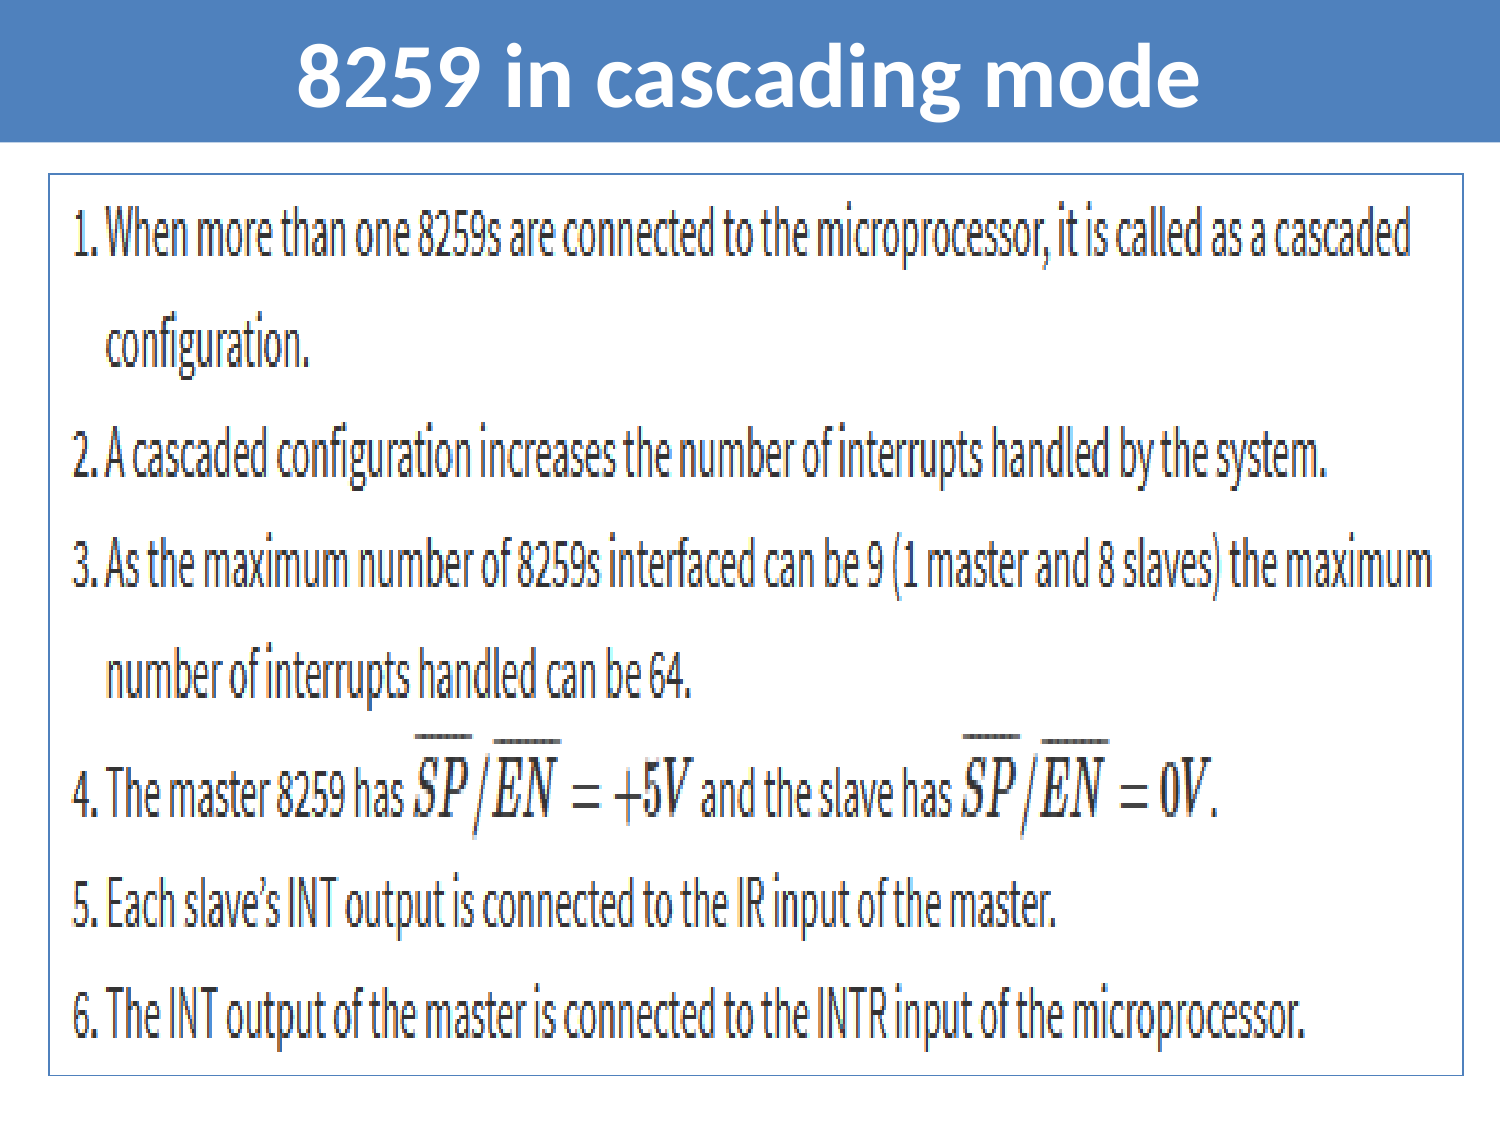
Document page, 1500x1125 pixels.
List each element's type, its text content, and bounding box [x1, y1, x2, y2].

title 8259 in cascading mode [0, 0, 1500, 143]
picture [49, 174, 1463, 1076]
